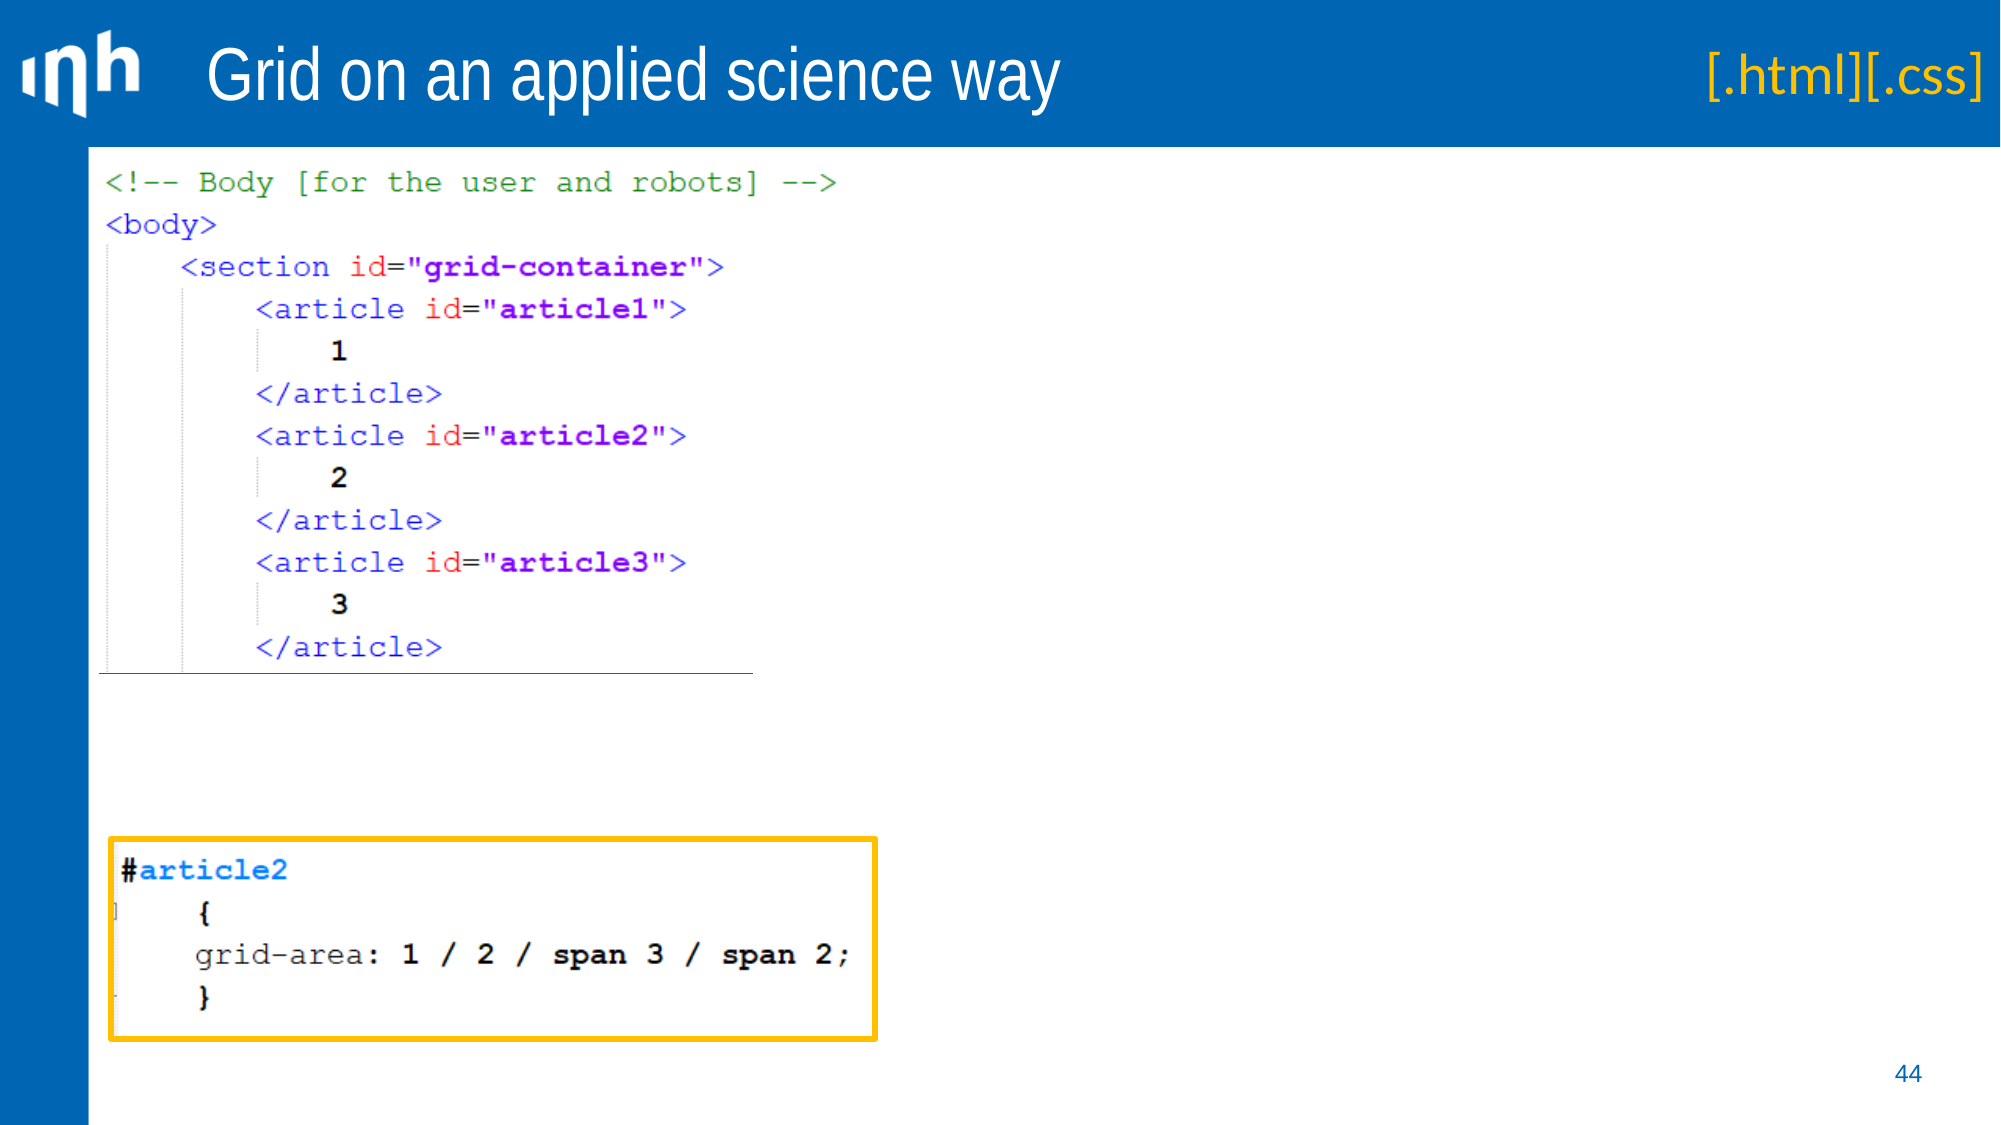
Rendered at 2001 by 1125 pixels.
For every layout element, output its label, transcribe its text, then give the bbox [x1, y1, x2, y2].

text_box [.html][.css] [1627, 28, 2000, 114]
text_box 44 [1782, 1042, 1938, 1103]
text_box [91, 673, 896, 1113]
picture [0, 0, 2001, 1125]
text_box Grid on an applied science way [191, 18, 1691, 125]
